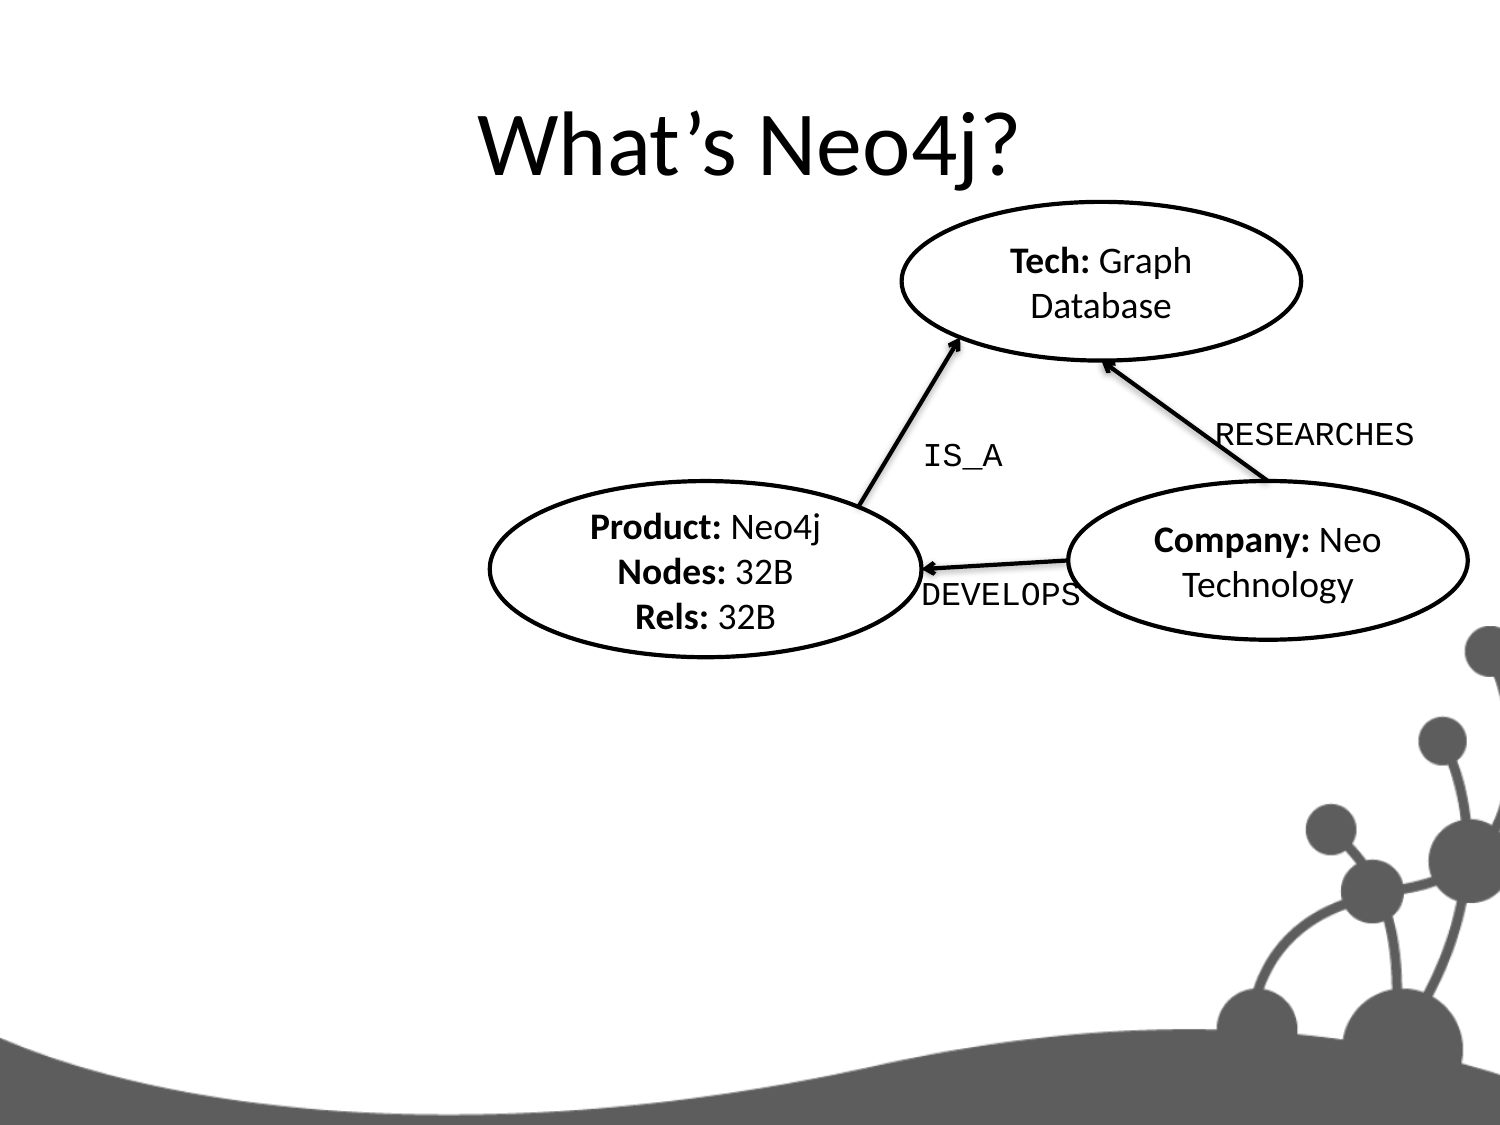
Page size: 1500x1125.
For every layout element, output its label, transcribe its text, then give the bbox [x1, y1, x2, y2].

title What’s Neo4j? [75, 45, 1425, 233]
text_box Product: Neo4j Nodes: 32B Rels: 32B [487, 478, 922, 660]
text_box DEVELOPS [906, 564, 1097, 620]
text_box Company: Neo Technology [1066, 478, 1470, 642]
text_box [1101, 360, 1269, 482]
text_box IS_A [966, 425, 1018, 481]
text_box RESEARCHES [1273, 404, 1430, 460]
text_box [921, 560, 1069, 570]
text_box Tech: Graph Database [899, 199, 1304, 363]
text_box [858, 337, 961, 508]
